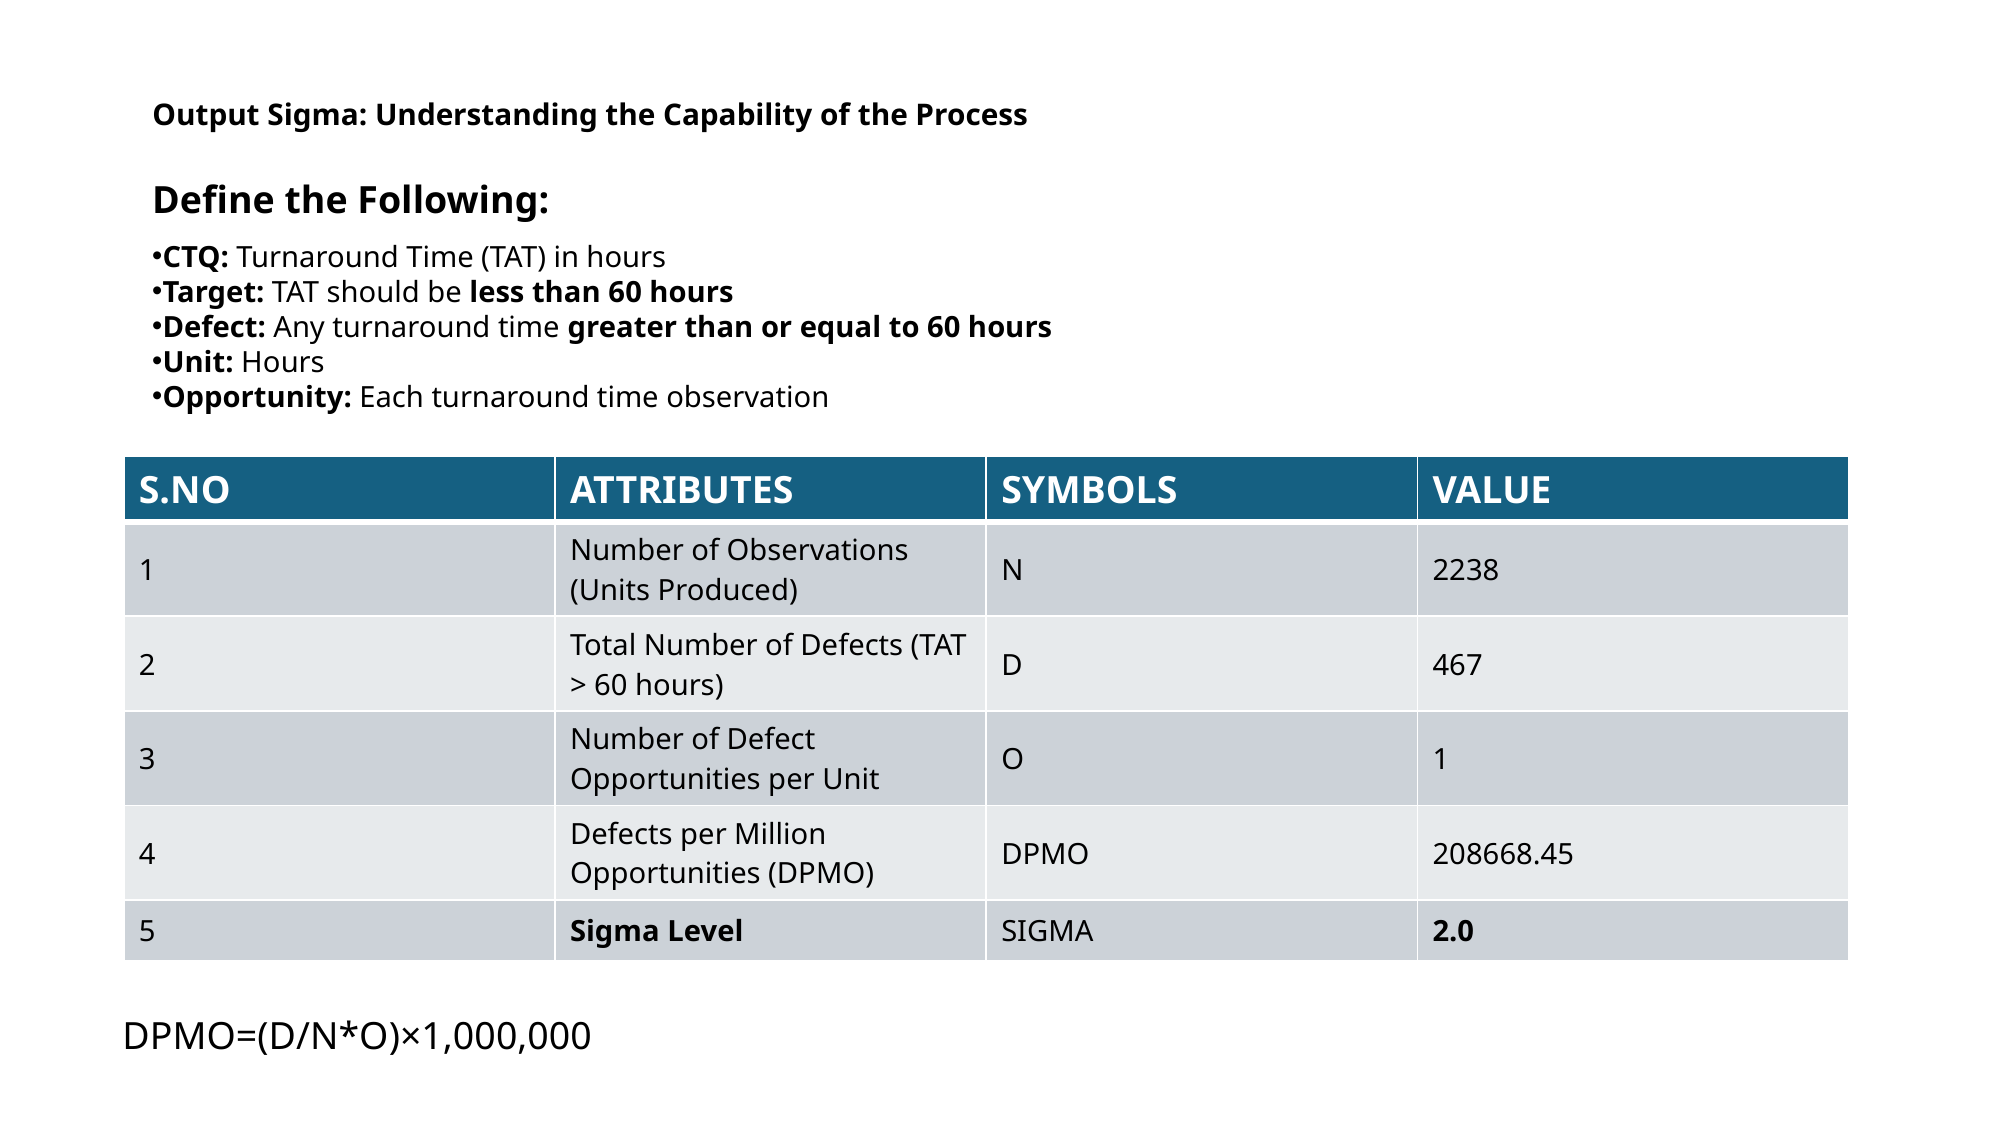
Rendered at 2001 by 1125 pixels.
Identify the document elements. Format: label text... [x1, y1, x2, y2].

table_cell SIGMA [987, 901, 1417, 960]
table_cell Number of Observations (Units Produced) [556, 525, 985, 615]
table_cell 2.0 [1418, 901, 1848, 960]
table_cell 4 [125, 806, 554, 899]
title Output Sigma: Understanding the Capability of the Process [137, 59, 1863, 190]
table_cell 5 [125, 901, 554, 960]
table_cell D [987, 617, 1417, 710]
table_header VALUE [1418, 457, 1848, 519]
table_cell 208668.45 [1418, 806, 1848, 899]
table_cell DPMO [987, 806, 1417, 899]
text_box Define the Following: CTQ: Turnaround Time (TAT) in hours Target: TAT should be less than 60 hours Defect: Any turnaround time greater than or equal to 60 hours Unit: Hours Opportunity: Each turnaround time observation [137, 145, 1335, 421]
table_cell 1 [1418, 712, 1848, 805]
table_cell 3 [125, 712, 554, 805]
table_header S.NO [125, 457, 554, 519]
table_cell Total Number of Defects (TAT > 60 hours) [556, 617, 985, 710]
table_header SYMBOLS [987, 457, 1417, 519]
table_cell 2 [125, 617, 554, 710]
table_header ATTRIBUTES [556, 457, 985, 519]
table_cell Defects per Million Opportunities (DPMO) [556, 806, 985, 899]
table_cell N [987, 525, 1417, 615]
table_cell 2238 [1418, 525, 1848, 615]
text_box DPMO=(D/N*O​)×1,000,000 [107, 1004, 1108, 1065]
table_cell 467 [1418, 617, 1848, 710]
table_cell Number of Defect Opportunities per Unit [556, 712, 985, 805]
table_cell 1 [125, 525, 554, 615]
table_cell O [987, 712, 1417, 805]
table_cell Sigma Level [556, 901, 985, 960]
